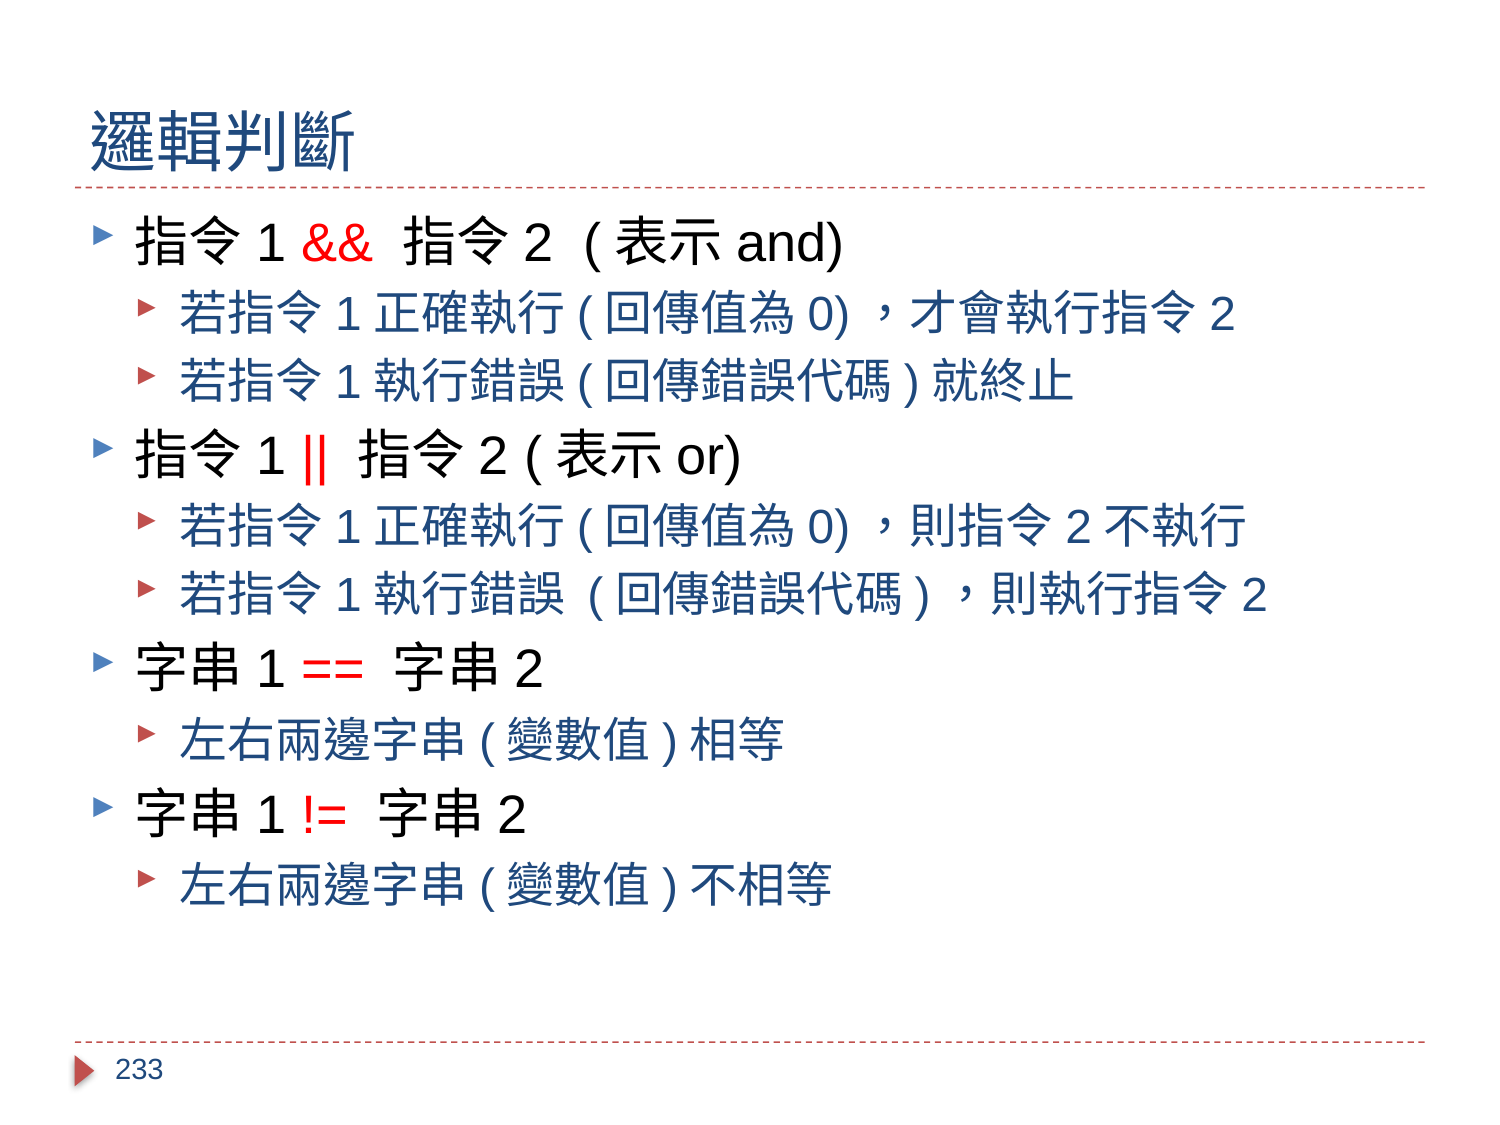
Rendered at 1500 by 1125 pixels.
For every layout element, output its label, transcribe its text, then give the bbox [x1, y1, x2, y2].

slide_number 233 [100, 1042, 426, 1103]
title 邏輯判斷 [75, 24, 1425, 188]
list 指令1 && 指令2 (表示and) 若指令1正確執行(回傳值為0)，才會執行指令2 若指令1執行錯誤(回傳錯誤代碼)就終止 指令1 || 指令2 (表示or) 若指令1正確執行(回傳值為0)，則指令2不執行 若指令1執行錯誤 (回傳錯誤代碼)，則執行指令2 字串1 == 字串2 左右兩邊字串(變數值)相等 字串1 != 字串2 左右兩邊字串(變數值)不相等 [75, 200, 1425, 1010]
